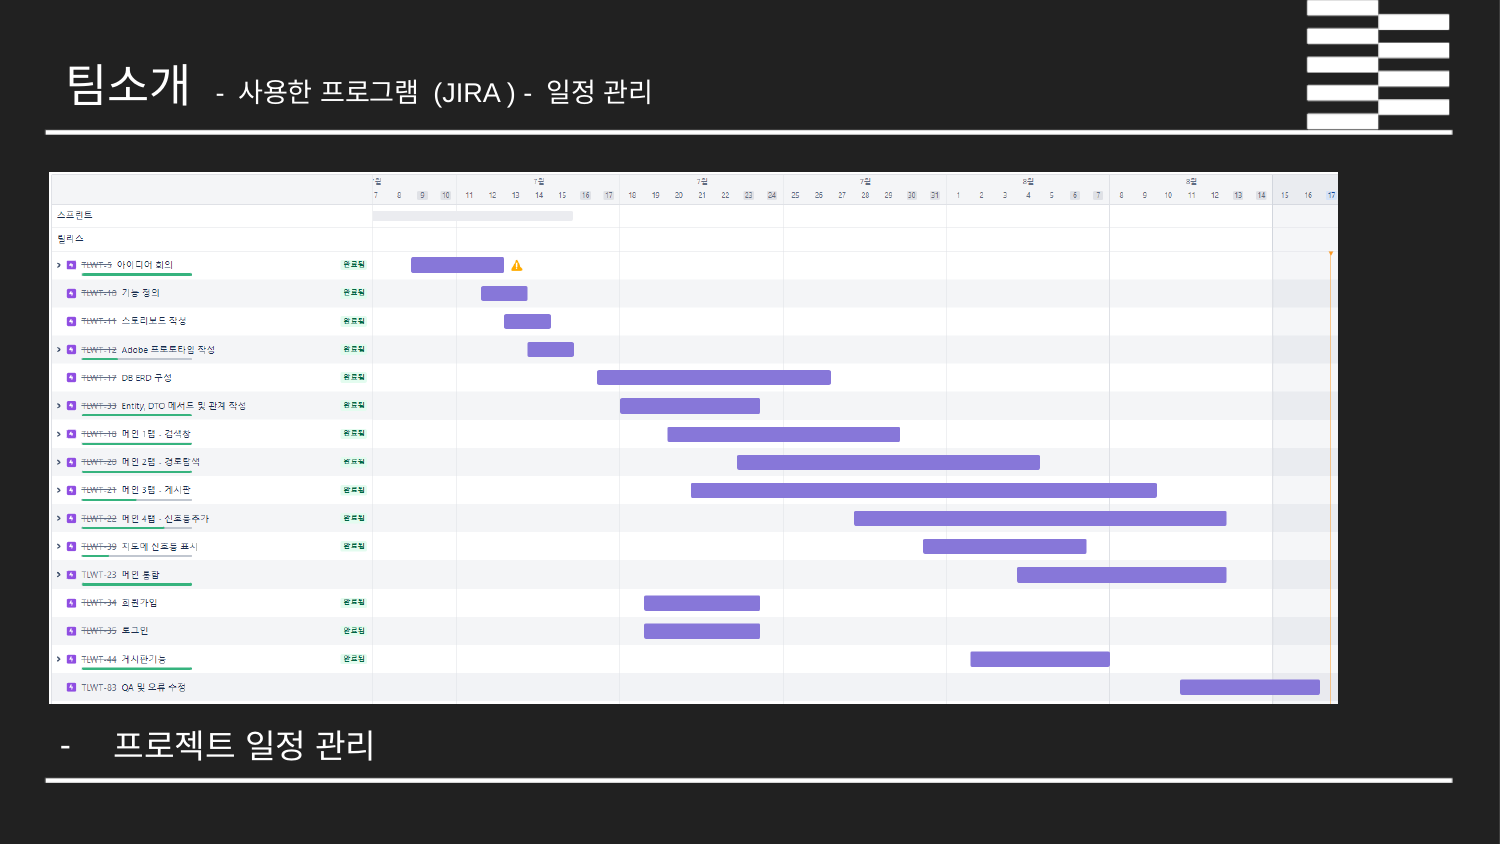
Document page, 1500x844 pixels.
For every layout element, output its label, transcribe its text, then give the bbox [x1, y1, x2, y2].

text_box 프로젝트 일정 관리 [23, 709, 691, 780]
picture [0, 0, 1500, 844]
text_box 팀소개 - 사용한 프로그램 (JIRA ) - 일정 관리 [50, 41, 718, 127]
